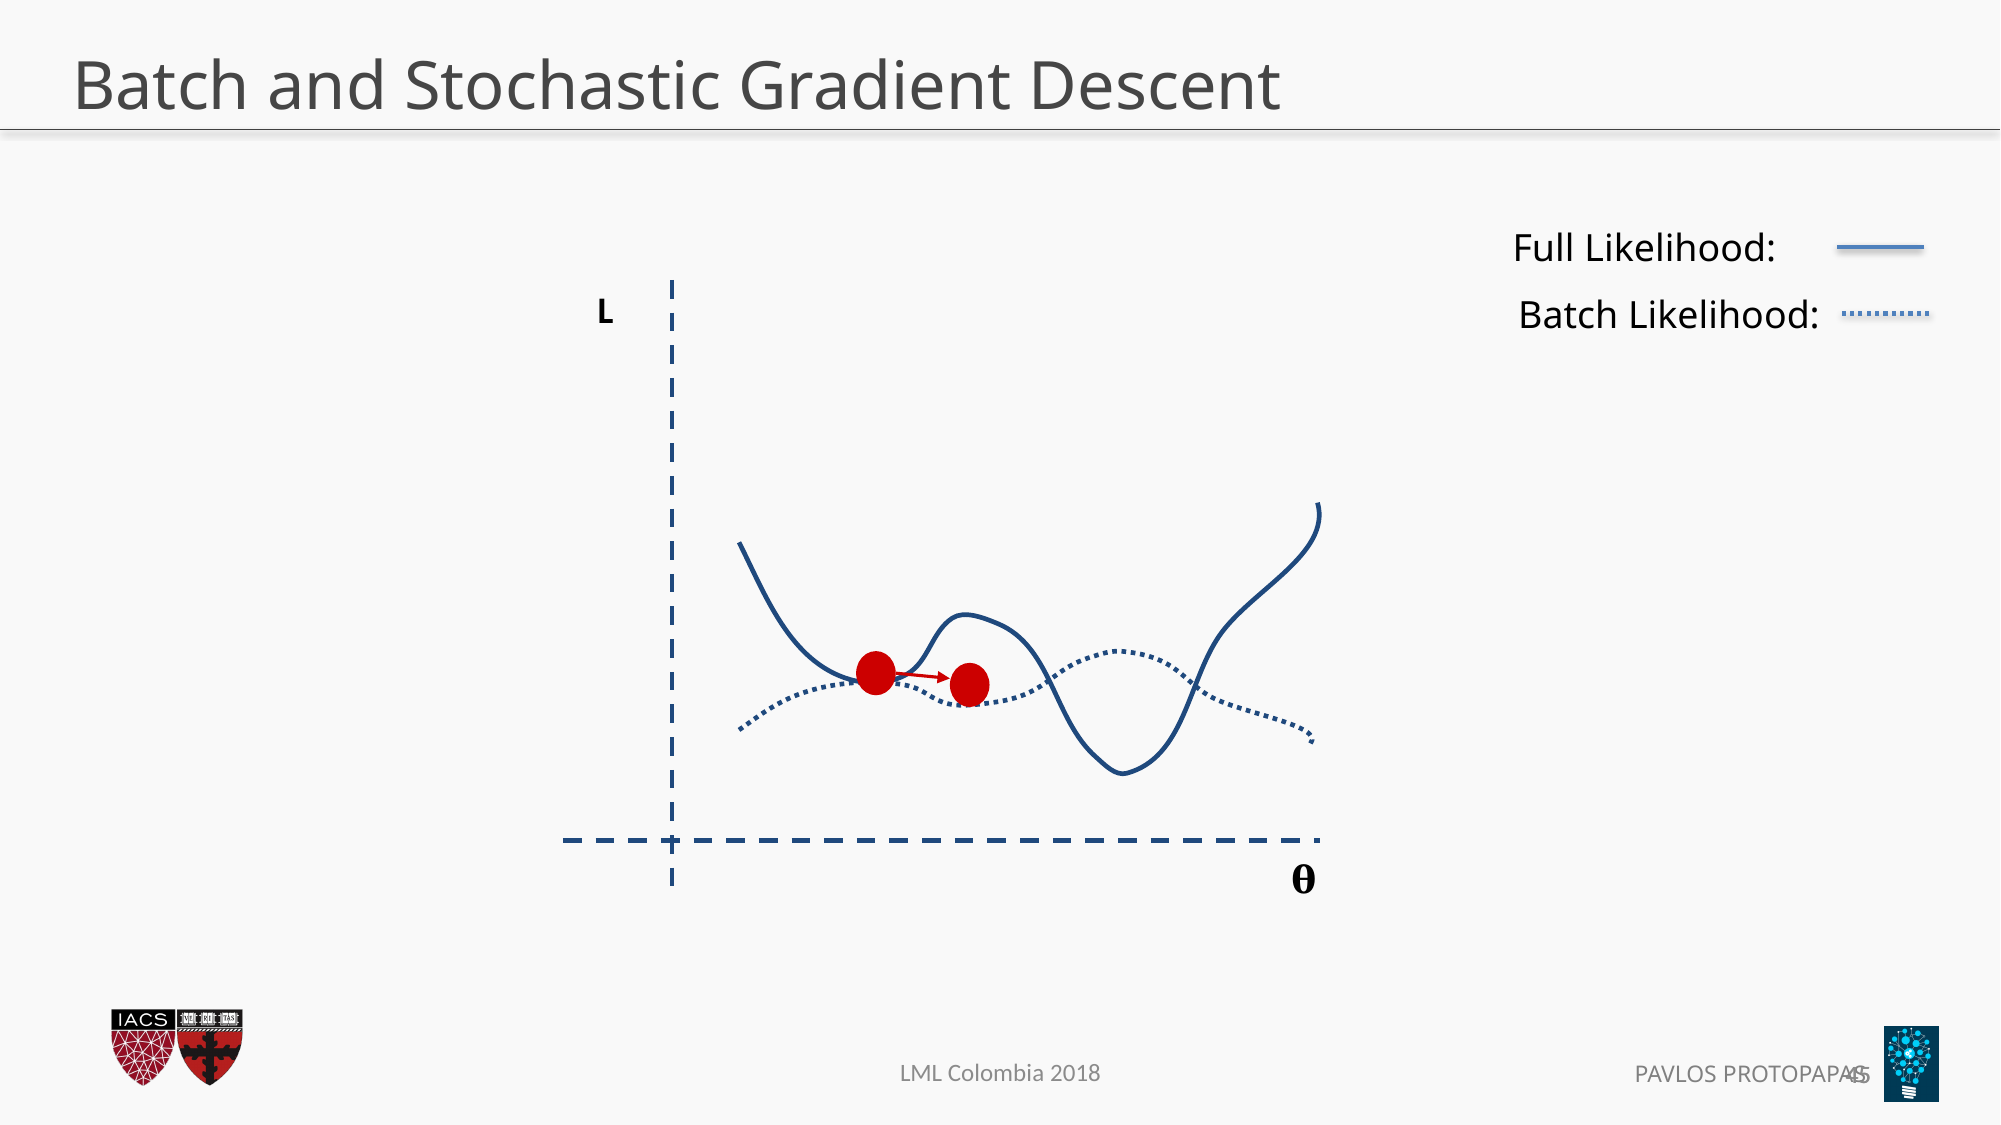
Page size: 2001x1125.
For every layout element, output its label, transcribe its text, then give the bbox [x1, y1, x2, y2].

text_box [1499, 216, 1930, 345]
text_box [895, 672, 951, 679]
picture [109, 1009, 243, 1086]
slide_number 45 [1419, 1043, 1886, 1104]
title Batch and Stochastic Gradient Descent [57, 35, 1943, 162]
picture [1903, 1086, 1915, 1098]
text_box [562, 270, 1365, 946]
picture [1905, 1049, 1913, 1058]
